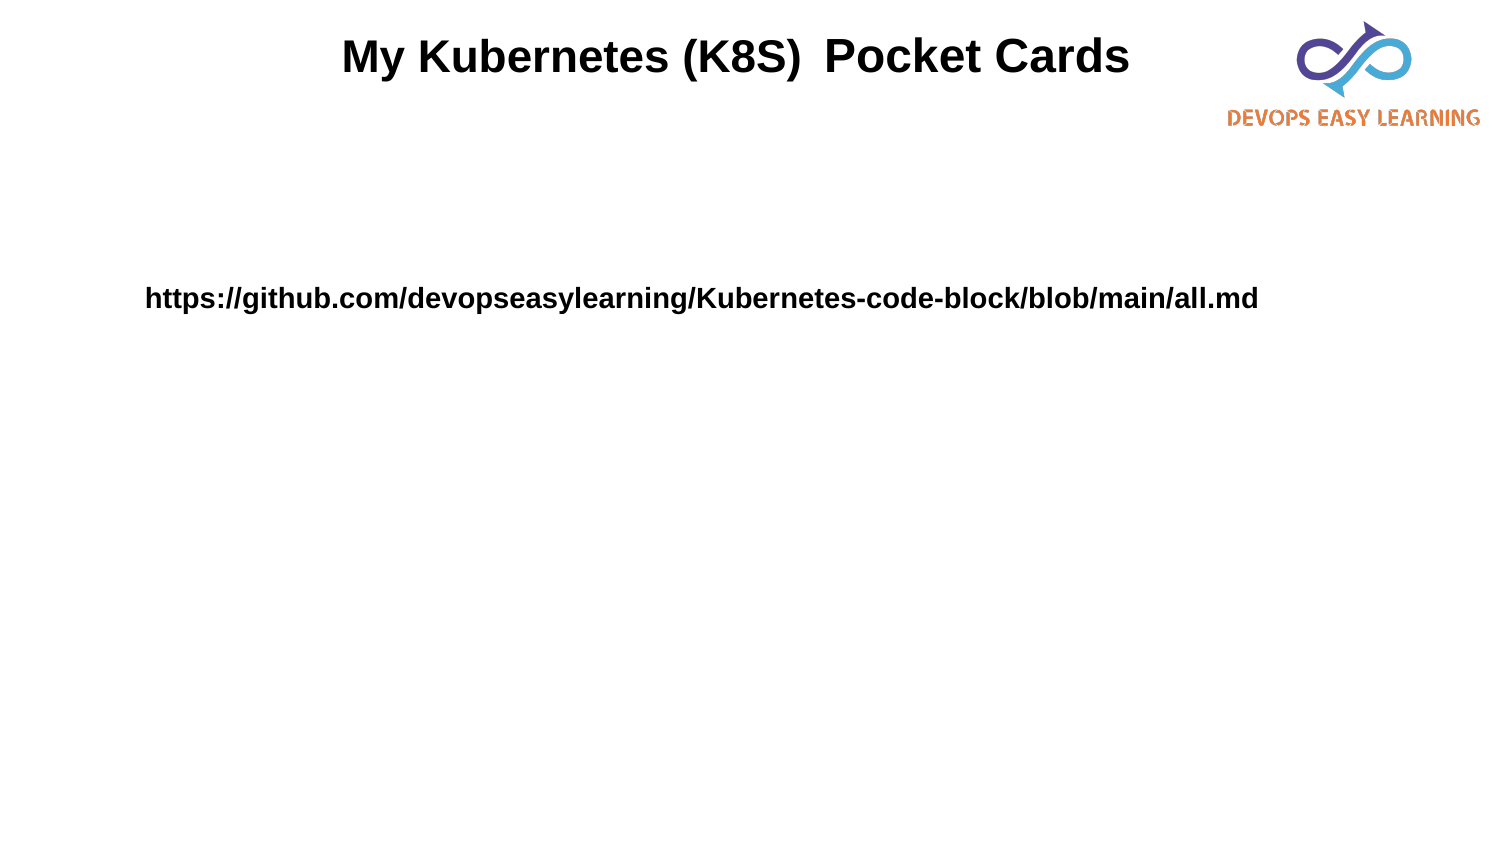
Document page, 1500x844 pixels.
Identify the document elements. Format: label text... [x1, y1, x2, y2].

text_box My Kubernetes (K8S) Pocket Cards [7, 9, 1214, 138]
text_box https://github.com/devopseasylearning/Kubernetes-code-block/blob/main/all.md [129, 264, 1420, 330]
picture [1216, 9, 1492, 148]
